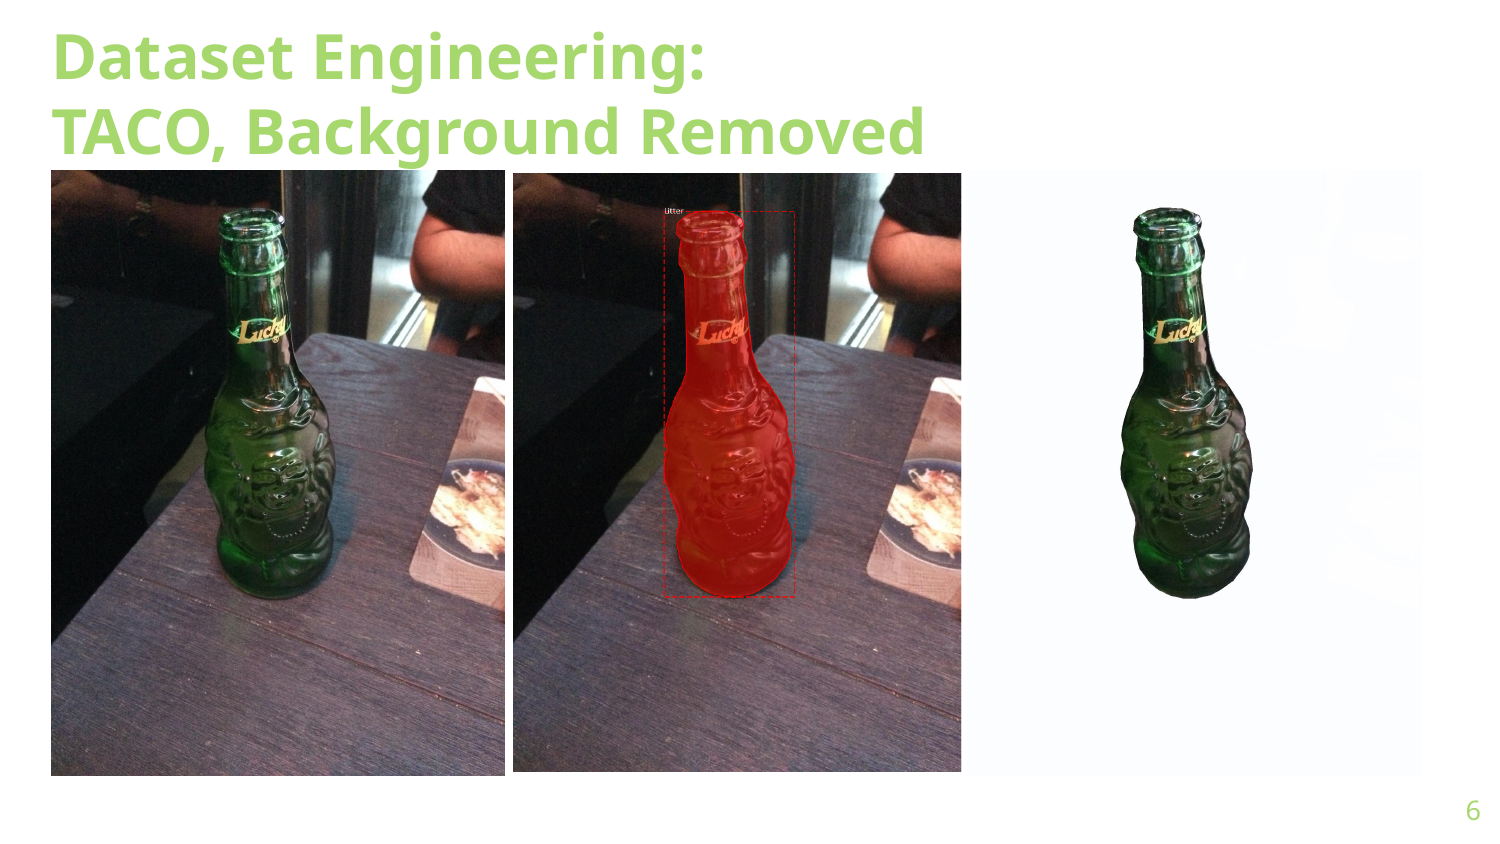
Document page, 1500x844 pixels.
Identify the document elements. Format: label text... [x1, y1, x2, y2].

slide_number ‹#› [1391, 779, 1482, 844]
title Dataset Engineering: TACO, Background Removed [51, 72, 1449, 167]
picture [50, 166, 1422, 780]
